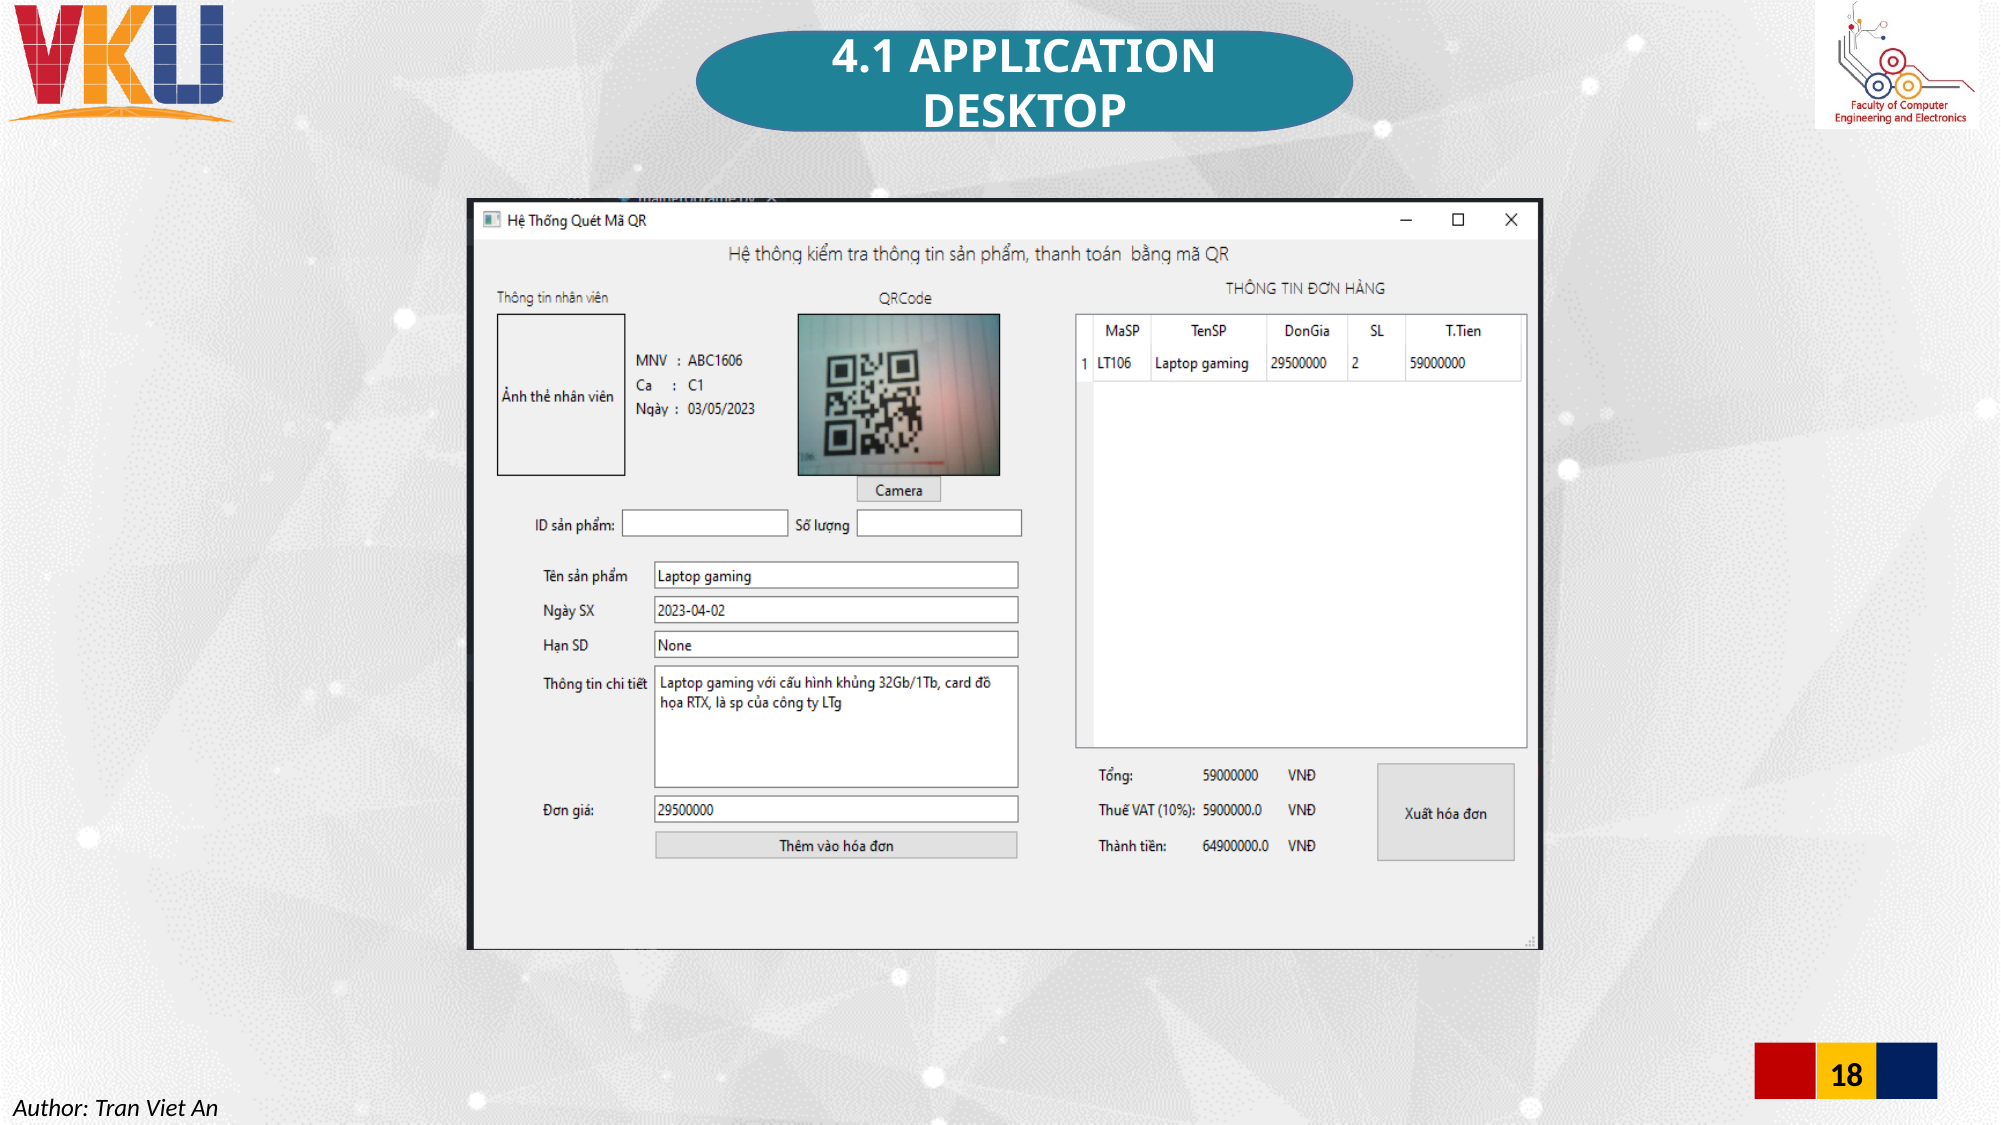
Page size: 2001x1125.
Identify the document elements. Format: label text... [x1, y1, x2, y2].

slide_number 18 [1802, 1042, 1891, 1103]
text_box [1754, 1042, 1802, 1100]
text_box [1891, 1042, 1938, 1100]
text_box 4.1 APPLICATION DESKTOP [695, 30, 1354, 132]
picture [0, 0, 2001, 1125]
text_box Author: Tran Viet An [0, 1083, 234, 1125]
